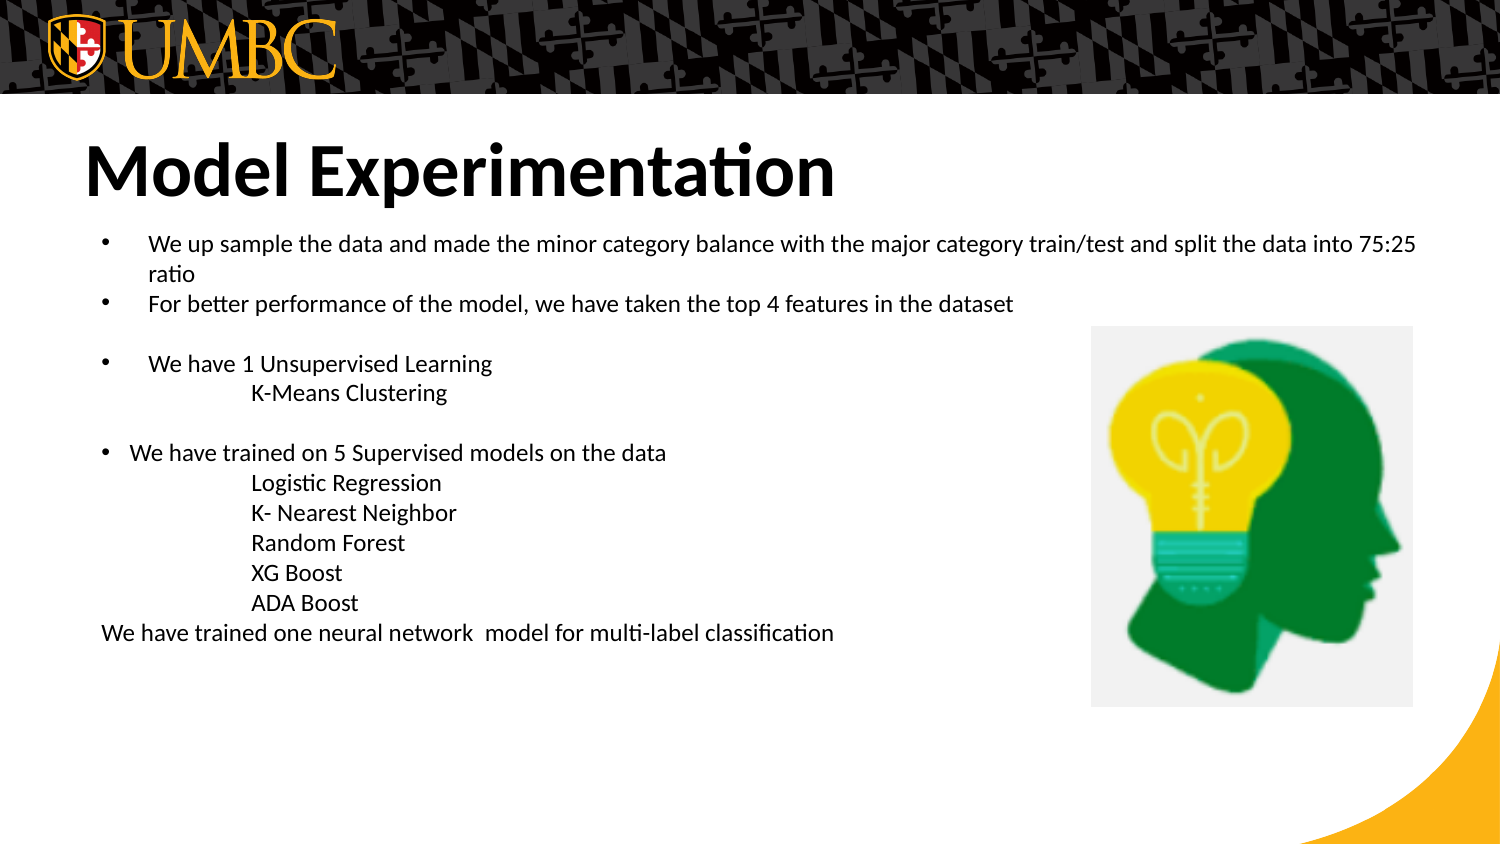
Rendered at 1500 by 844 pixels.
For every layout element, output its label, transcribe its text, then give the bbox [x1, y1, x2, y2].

text_box We up sample the data and made the minor category balance with the major category train/test and split the data into 75:25 ratio For better performance of the model, we have taken the top 4 features in the dataset We have 1 Unsupervised Learning K-Means Clustering We have trained on 5 Supervised models on the data Logistic Regression K- Nearest Neighbor Random Forest XG Boost ADA Boost We have trained one neural network model for multi-label classification [86, 219, 1459, 654]
picture [1091, 326, 1500, 844]
title Model Experimentation [69, 112, 1500, 220]
picture [0, 0, 1500, 94]
